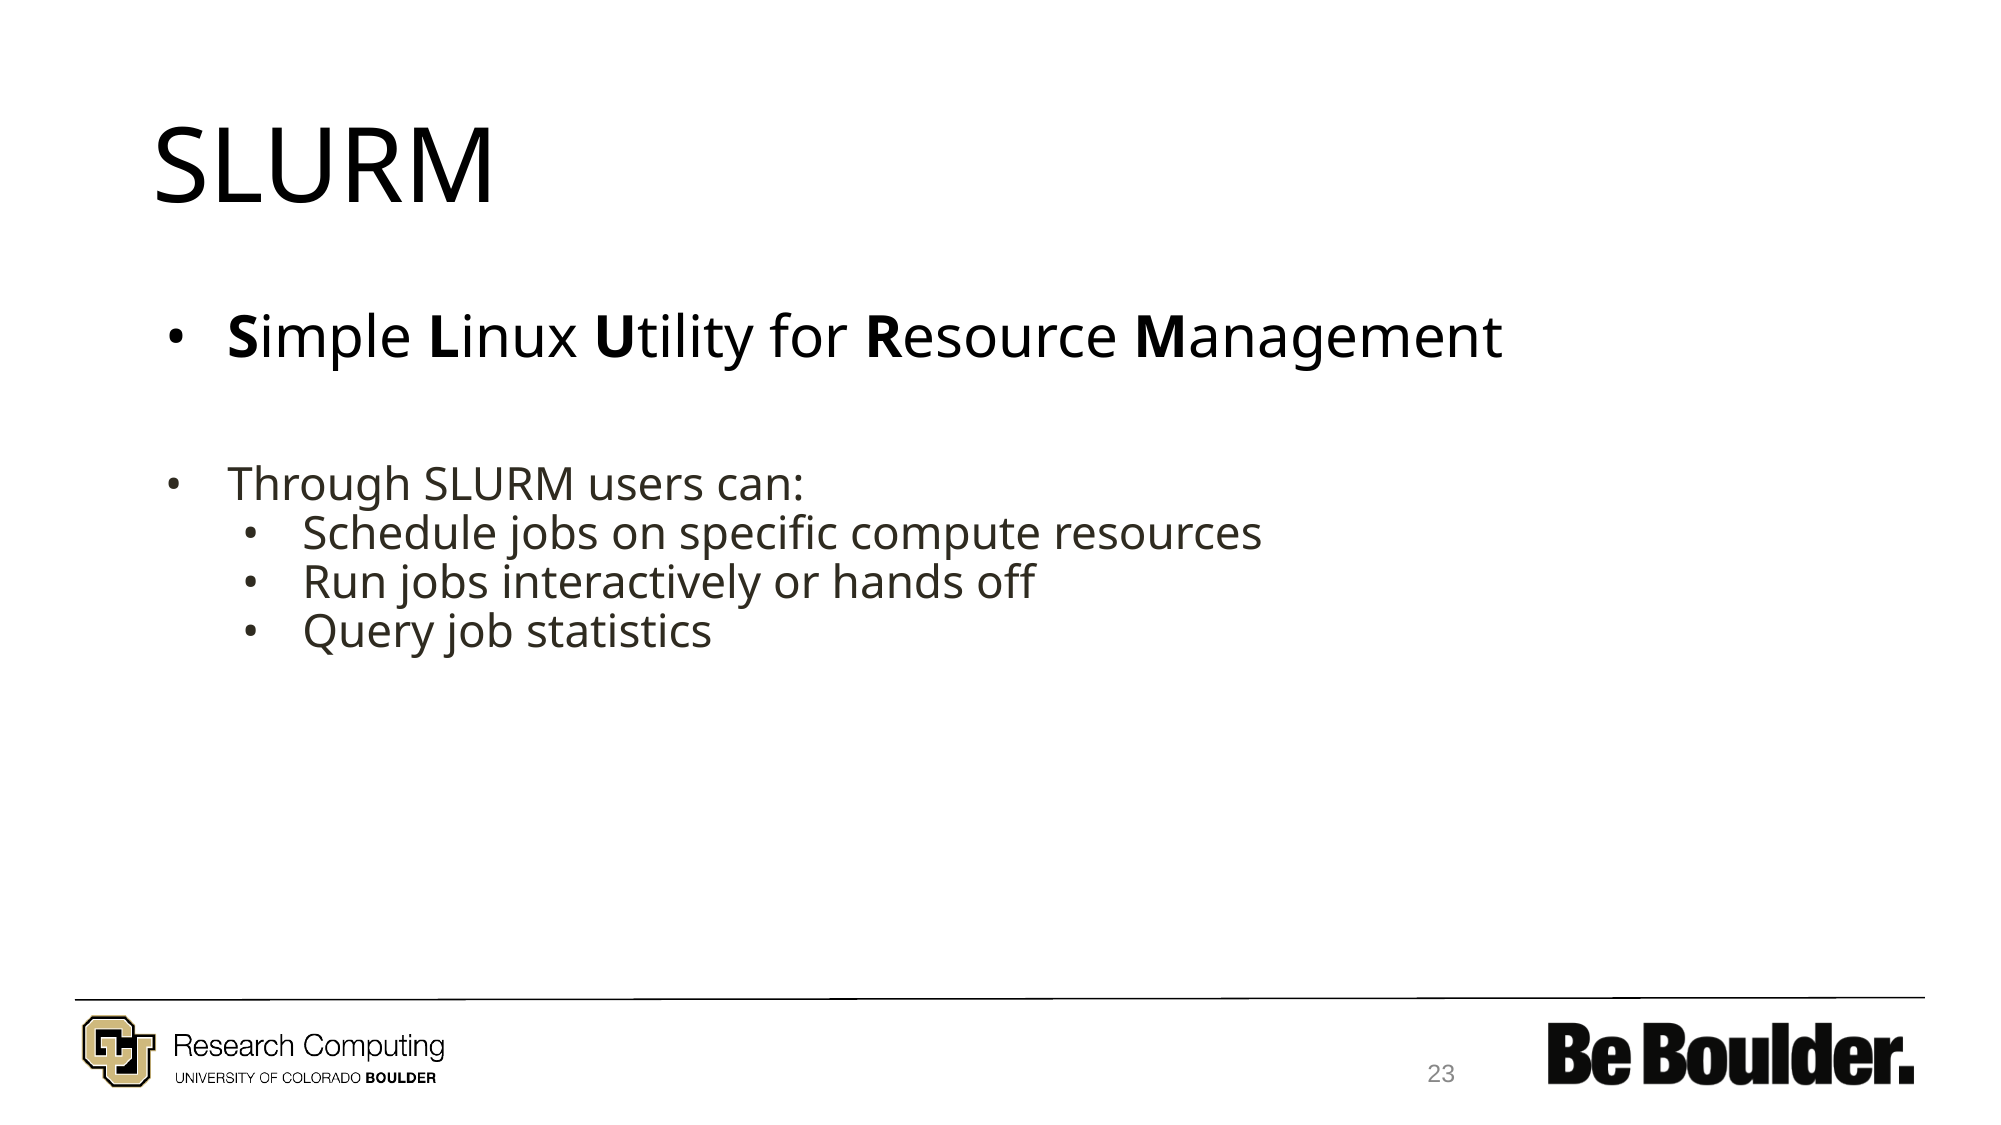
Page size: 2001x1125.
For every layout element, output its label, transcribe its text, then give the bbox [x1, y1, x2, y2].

picture [1524, 1015, 1938, 1088]
picture [81, 1015, 444, 1088]
list Simple Linux Utility for Resource Management Through SLURM users can: Schedule jobs on specific compute resources Run jobs interactively or hands off Query job statistics [137, 299, 1863, 983]
slide_number 23 [1412, 1042, 1525, 1103]
title SLURM [137, 59, 1863, 278]
